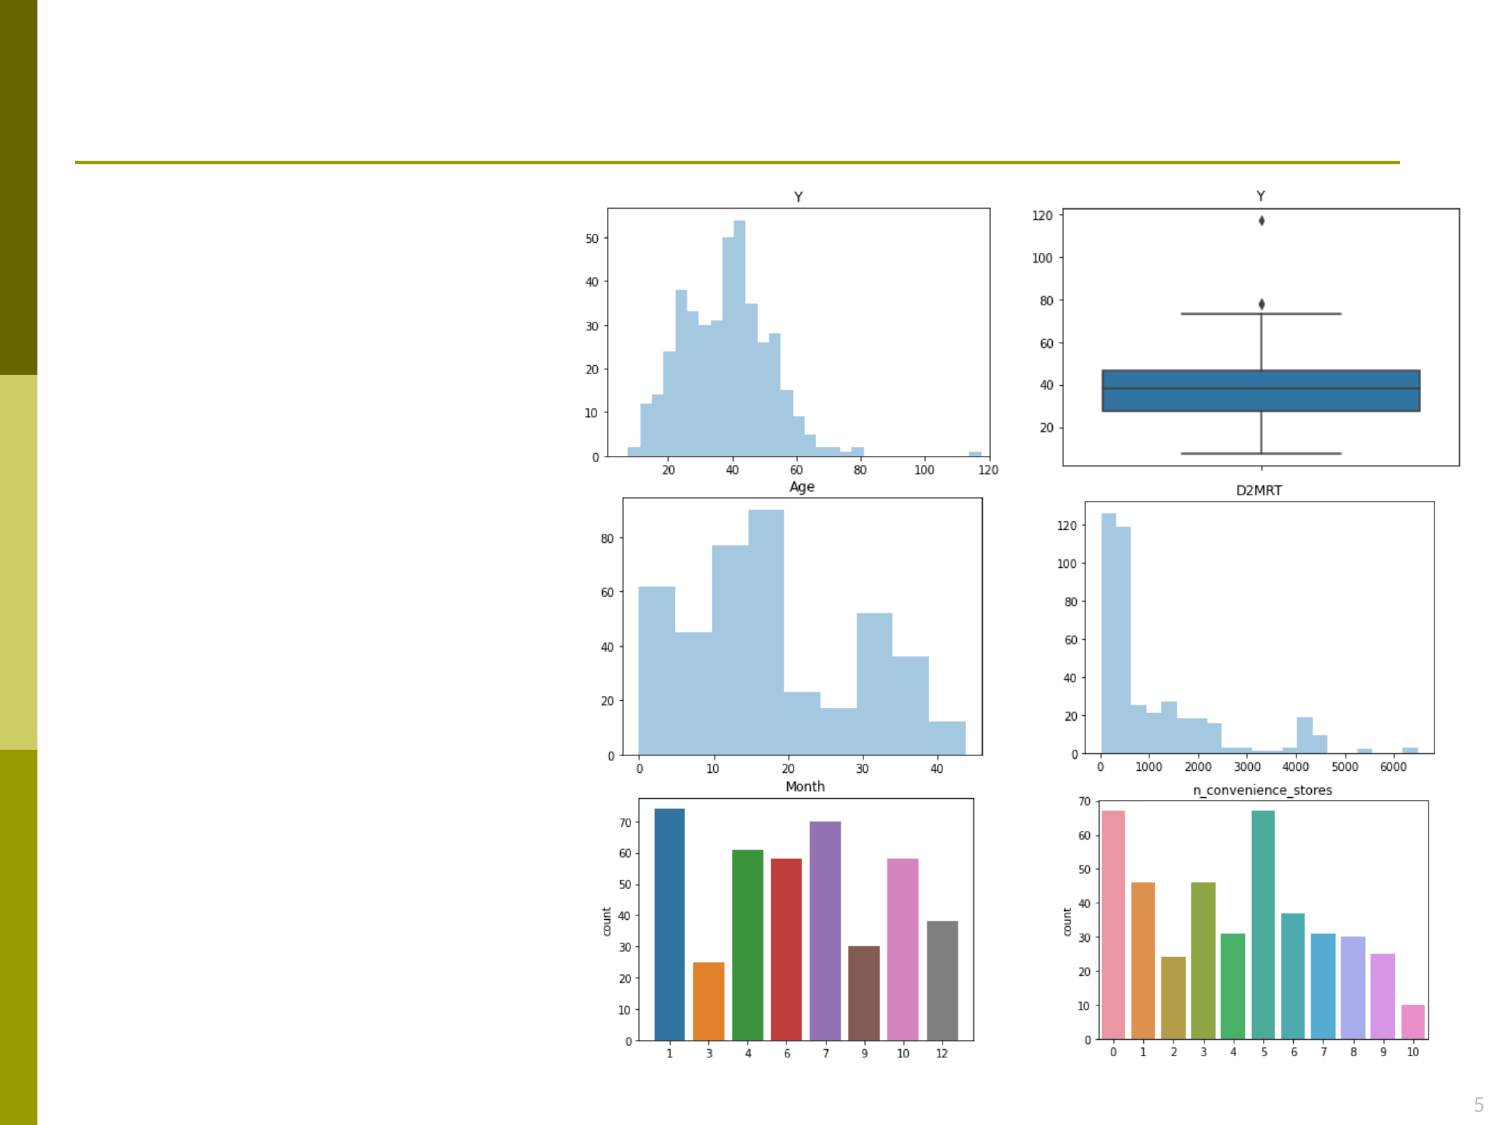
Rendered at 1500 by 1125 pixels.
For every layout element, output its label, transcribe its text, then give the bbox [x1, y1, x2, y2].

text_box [584, 182, 1470, 1062]
slide_number 5 [1400, 1082, 1500, 1125]
